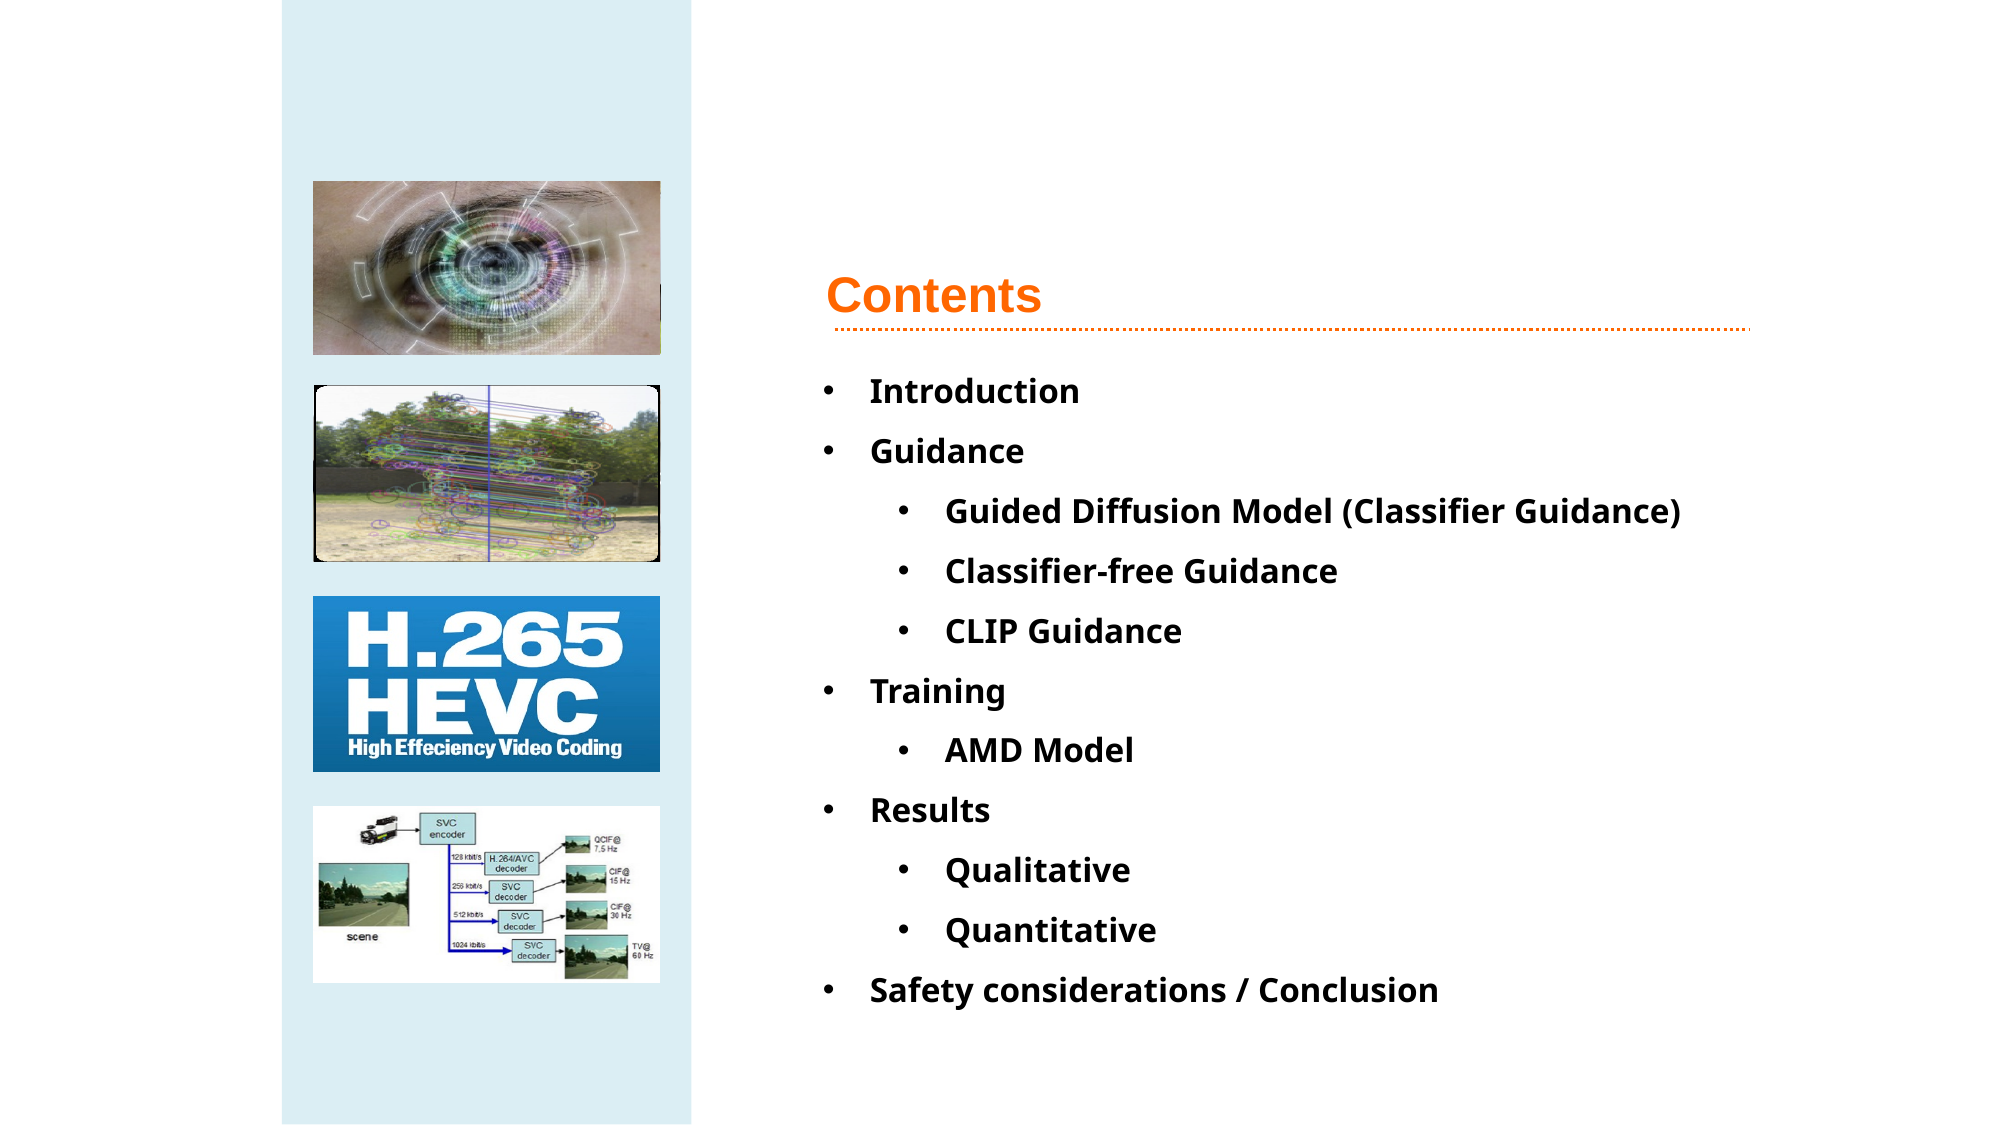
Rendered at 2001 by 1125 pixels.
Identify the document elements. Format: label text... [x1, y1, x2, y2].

picture [313, 596, 660, 770]
picture [313, 806, 660, 983]
picture [313, 181, 661, 355]
text_box Introduction Guidance Guided Diffusion Model (Classifier Guidance) Classifier-free Guidance CLIP Guidance Training AMD Model Results Qualitative Quantitative Safety considerations / Conclusion [807, 342, 1839, 1017]
picture [313, 385, 661, 562]
text_box Contents [811, 255, 1128, 331]
